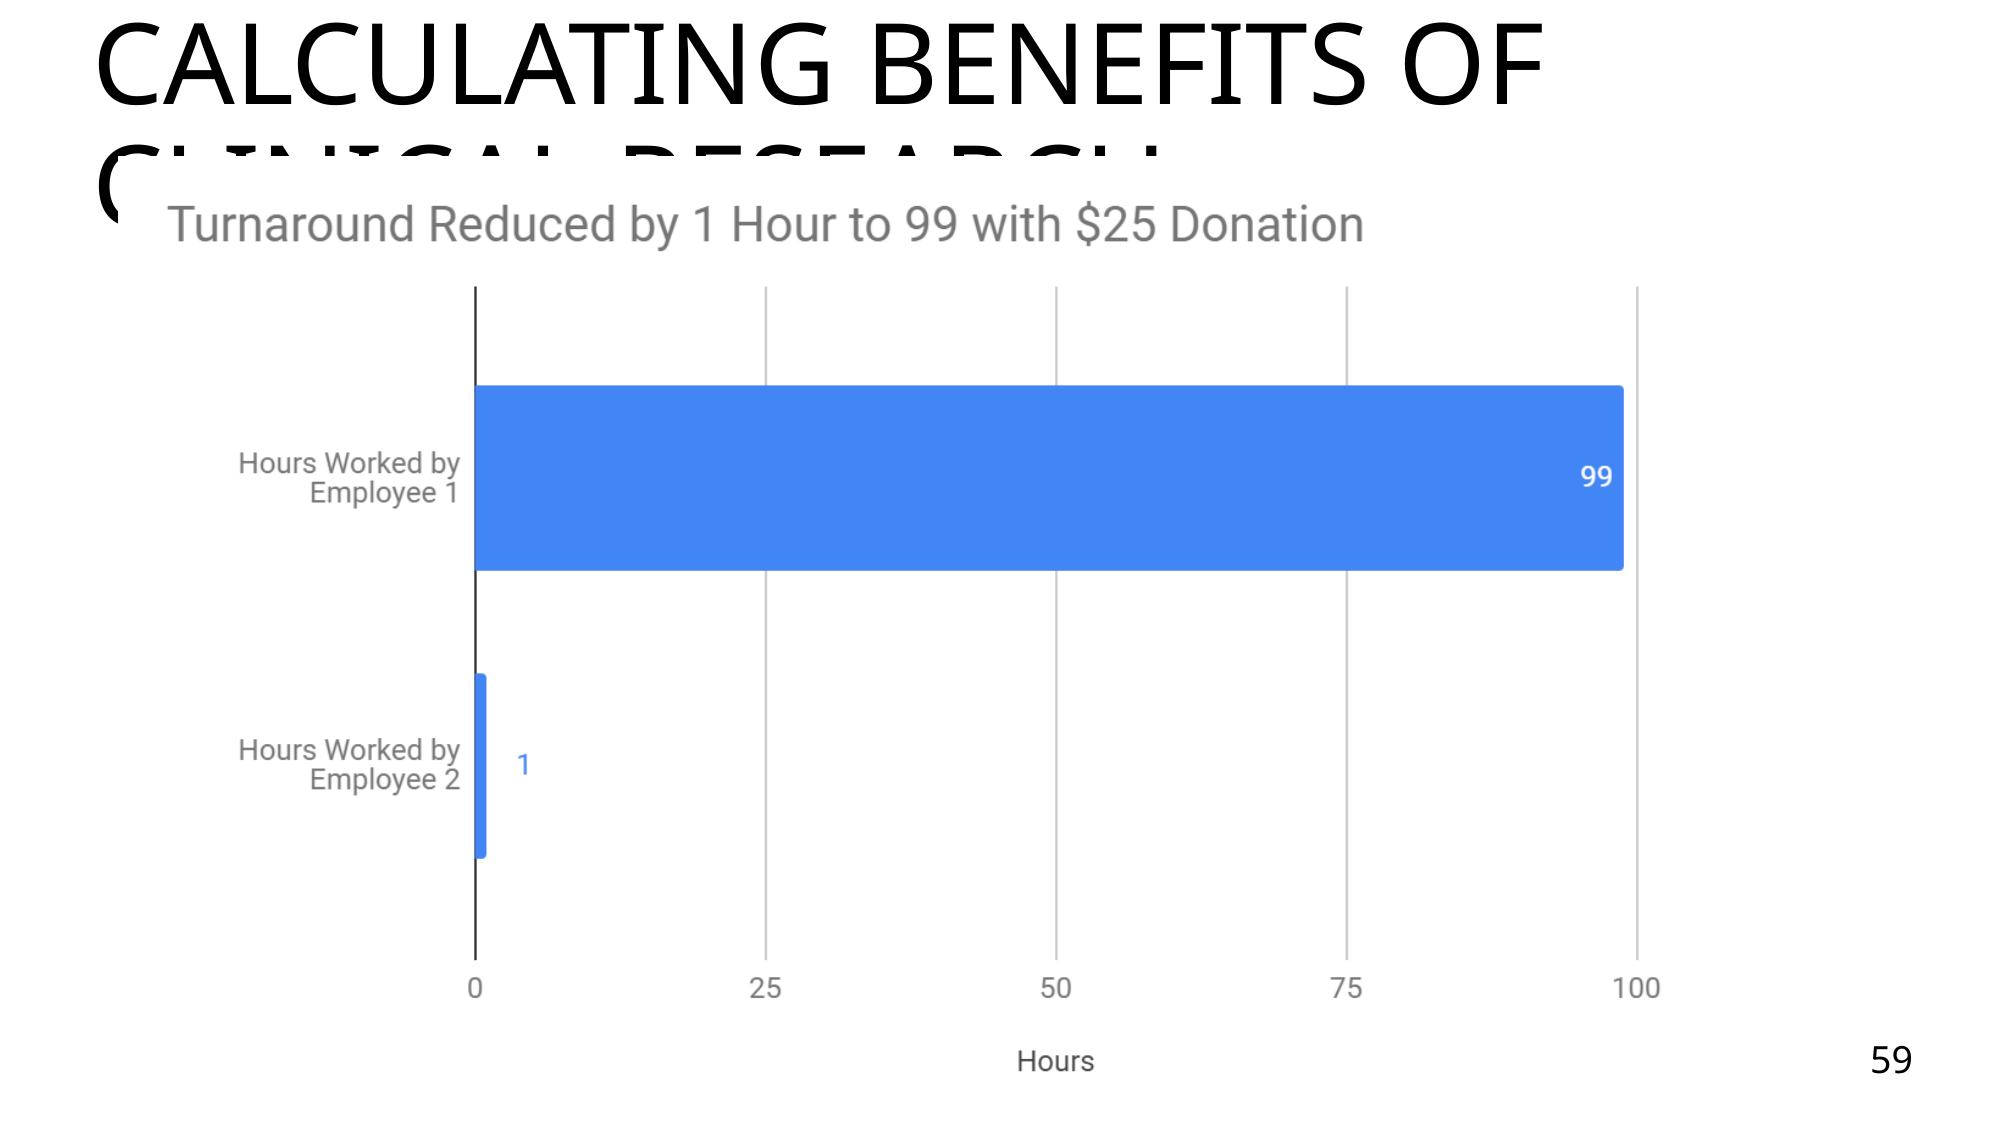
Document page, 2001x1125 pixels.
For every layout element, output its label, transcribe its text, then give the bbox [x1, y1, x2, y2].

picture [118, 156, 1685, 1125]
title Calculating Benefits of Clinical Research [77, 0, 1942, 191]
slide_number 59 [1855, 1028, 1961, 1089]
